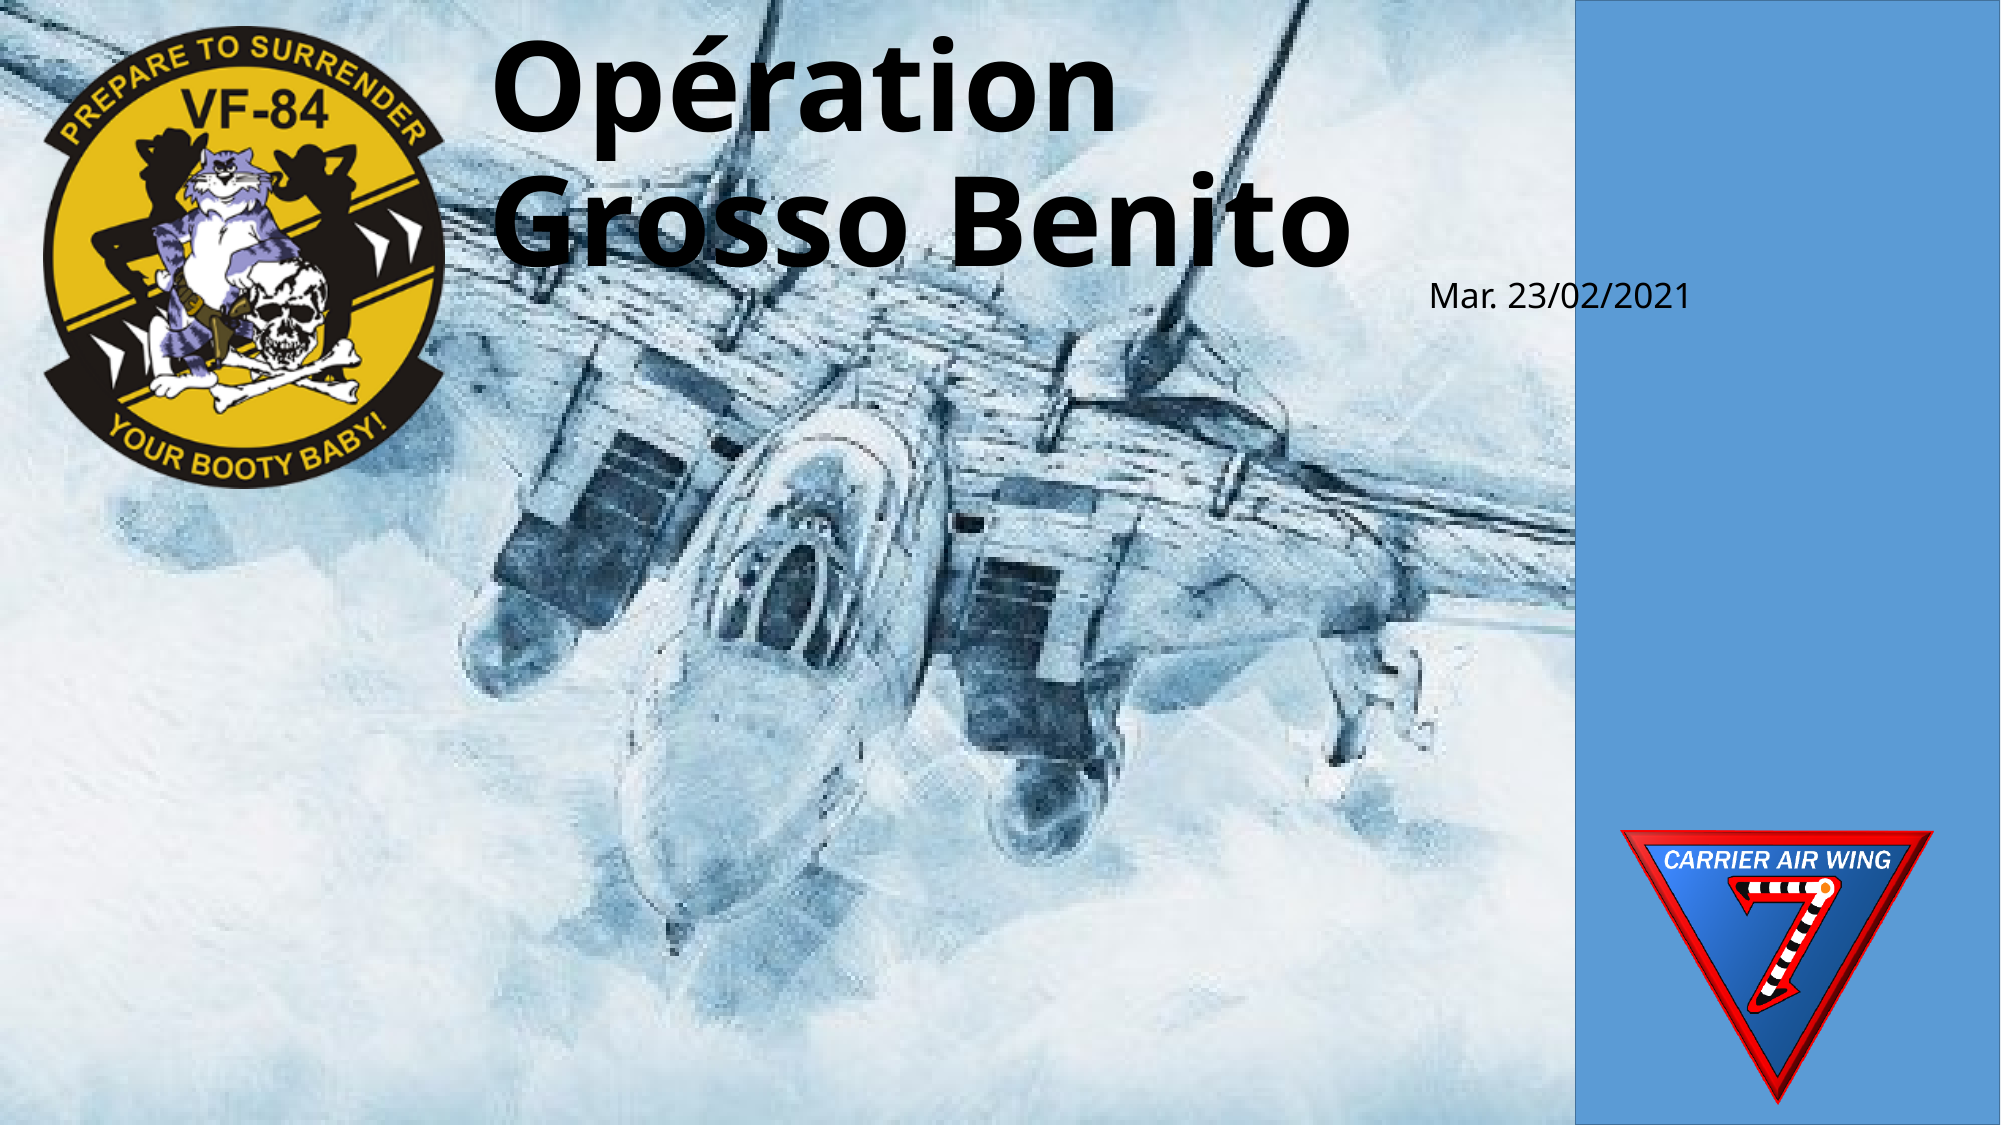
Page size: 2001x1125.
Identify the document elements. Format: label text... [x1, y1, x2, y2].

picture [0, 0, 1575, 1125]
title Opération Grosso Benito [473, 49, 1968, 268]
picture [1620, 830, 1934, 1105]
list Mar. 23/02/2021 [1413, 277, 1935, 353]
